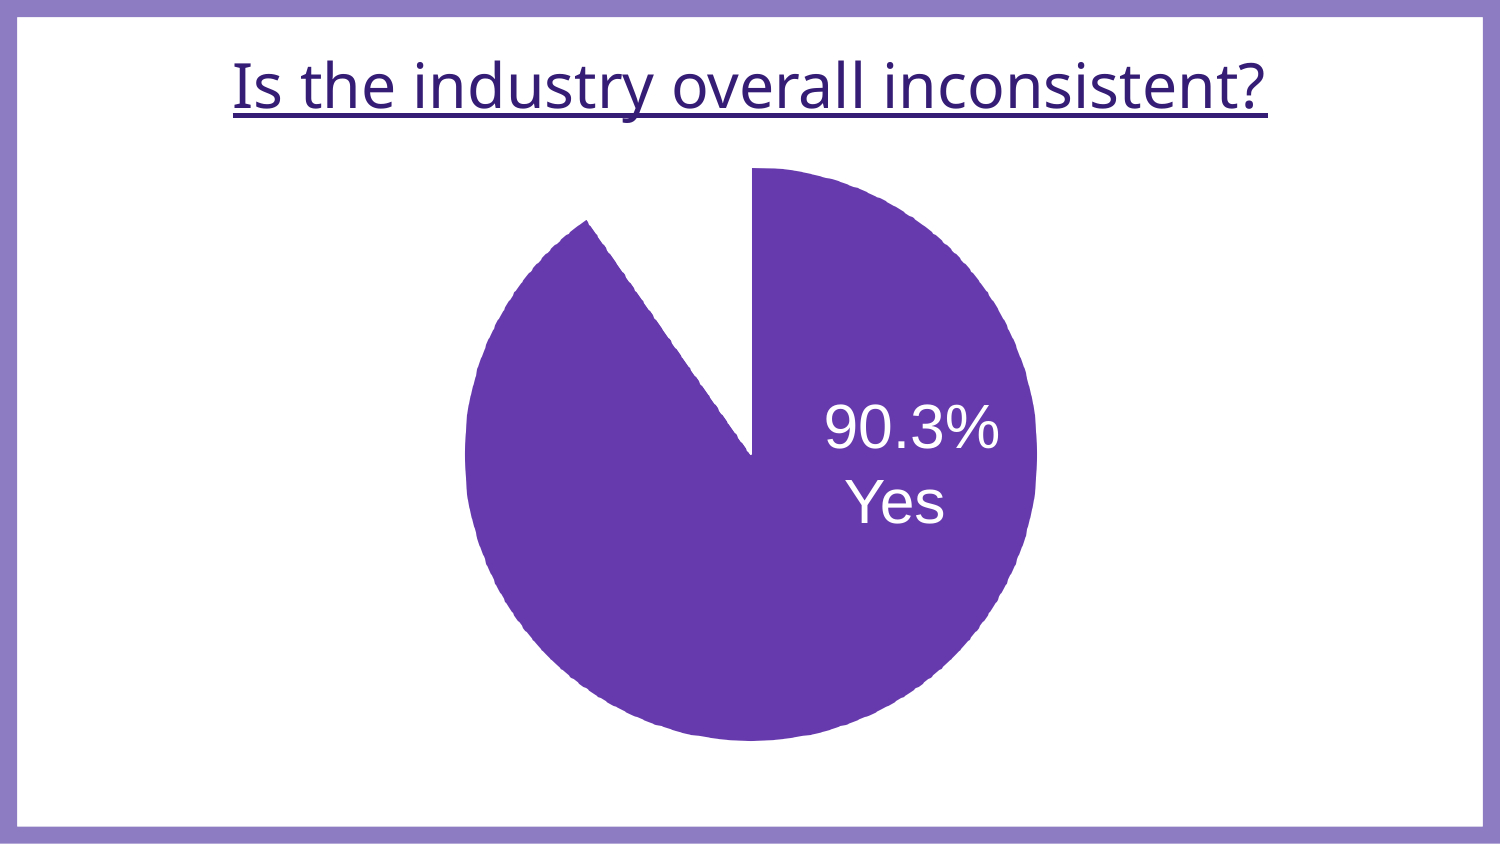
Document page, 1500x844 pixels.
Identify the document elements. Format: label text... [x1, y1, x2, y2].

text_box [0, 0, 1500, 844]
text_box Is the industry overall inconsistent? [58, 31, 1442, 179]
picture [460, 163, 1040, 744]
